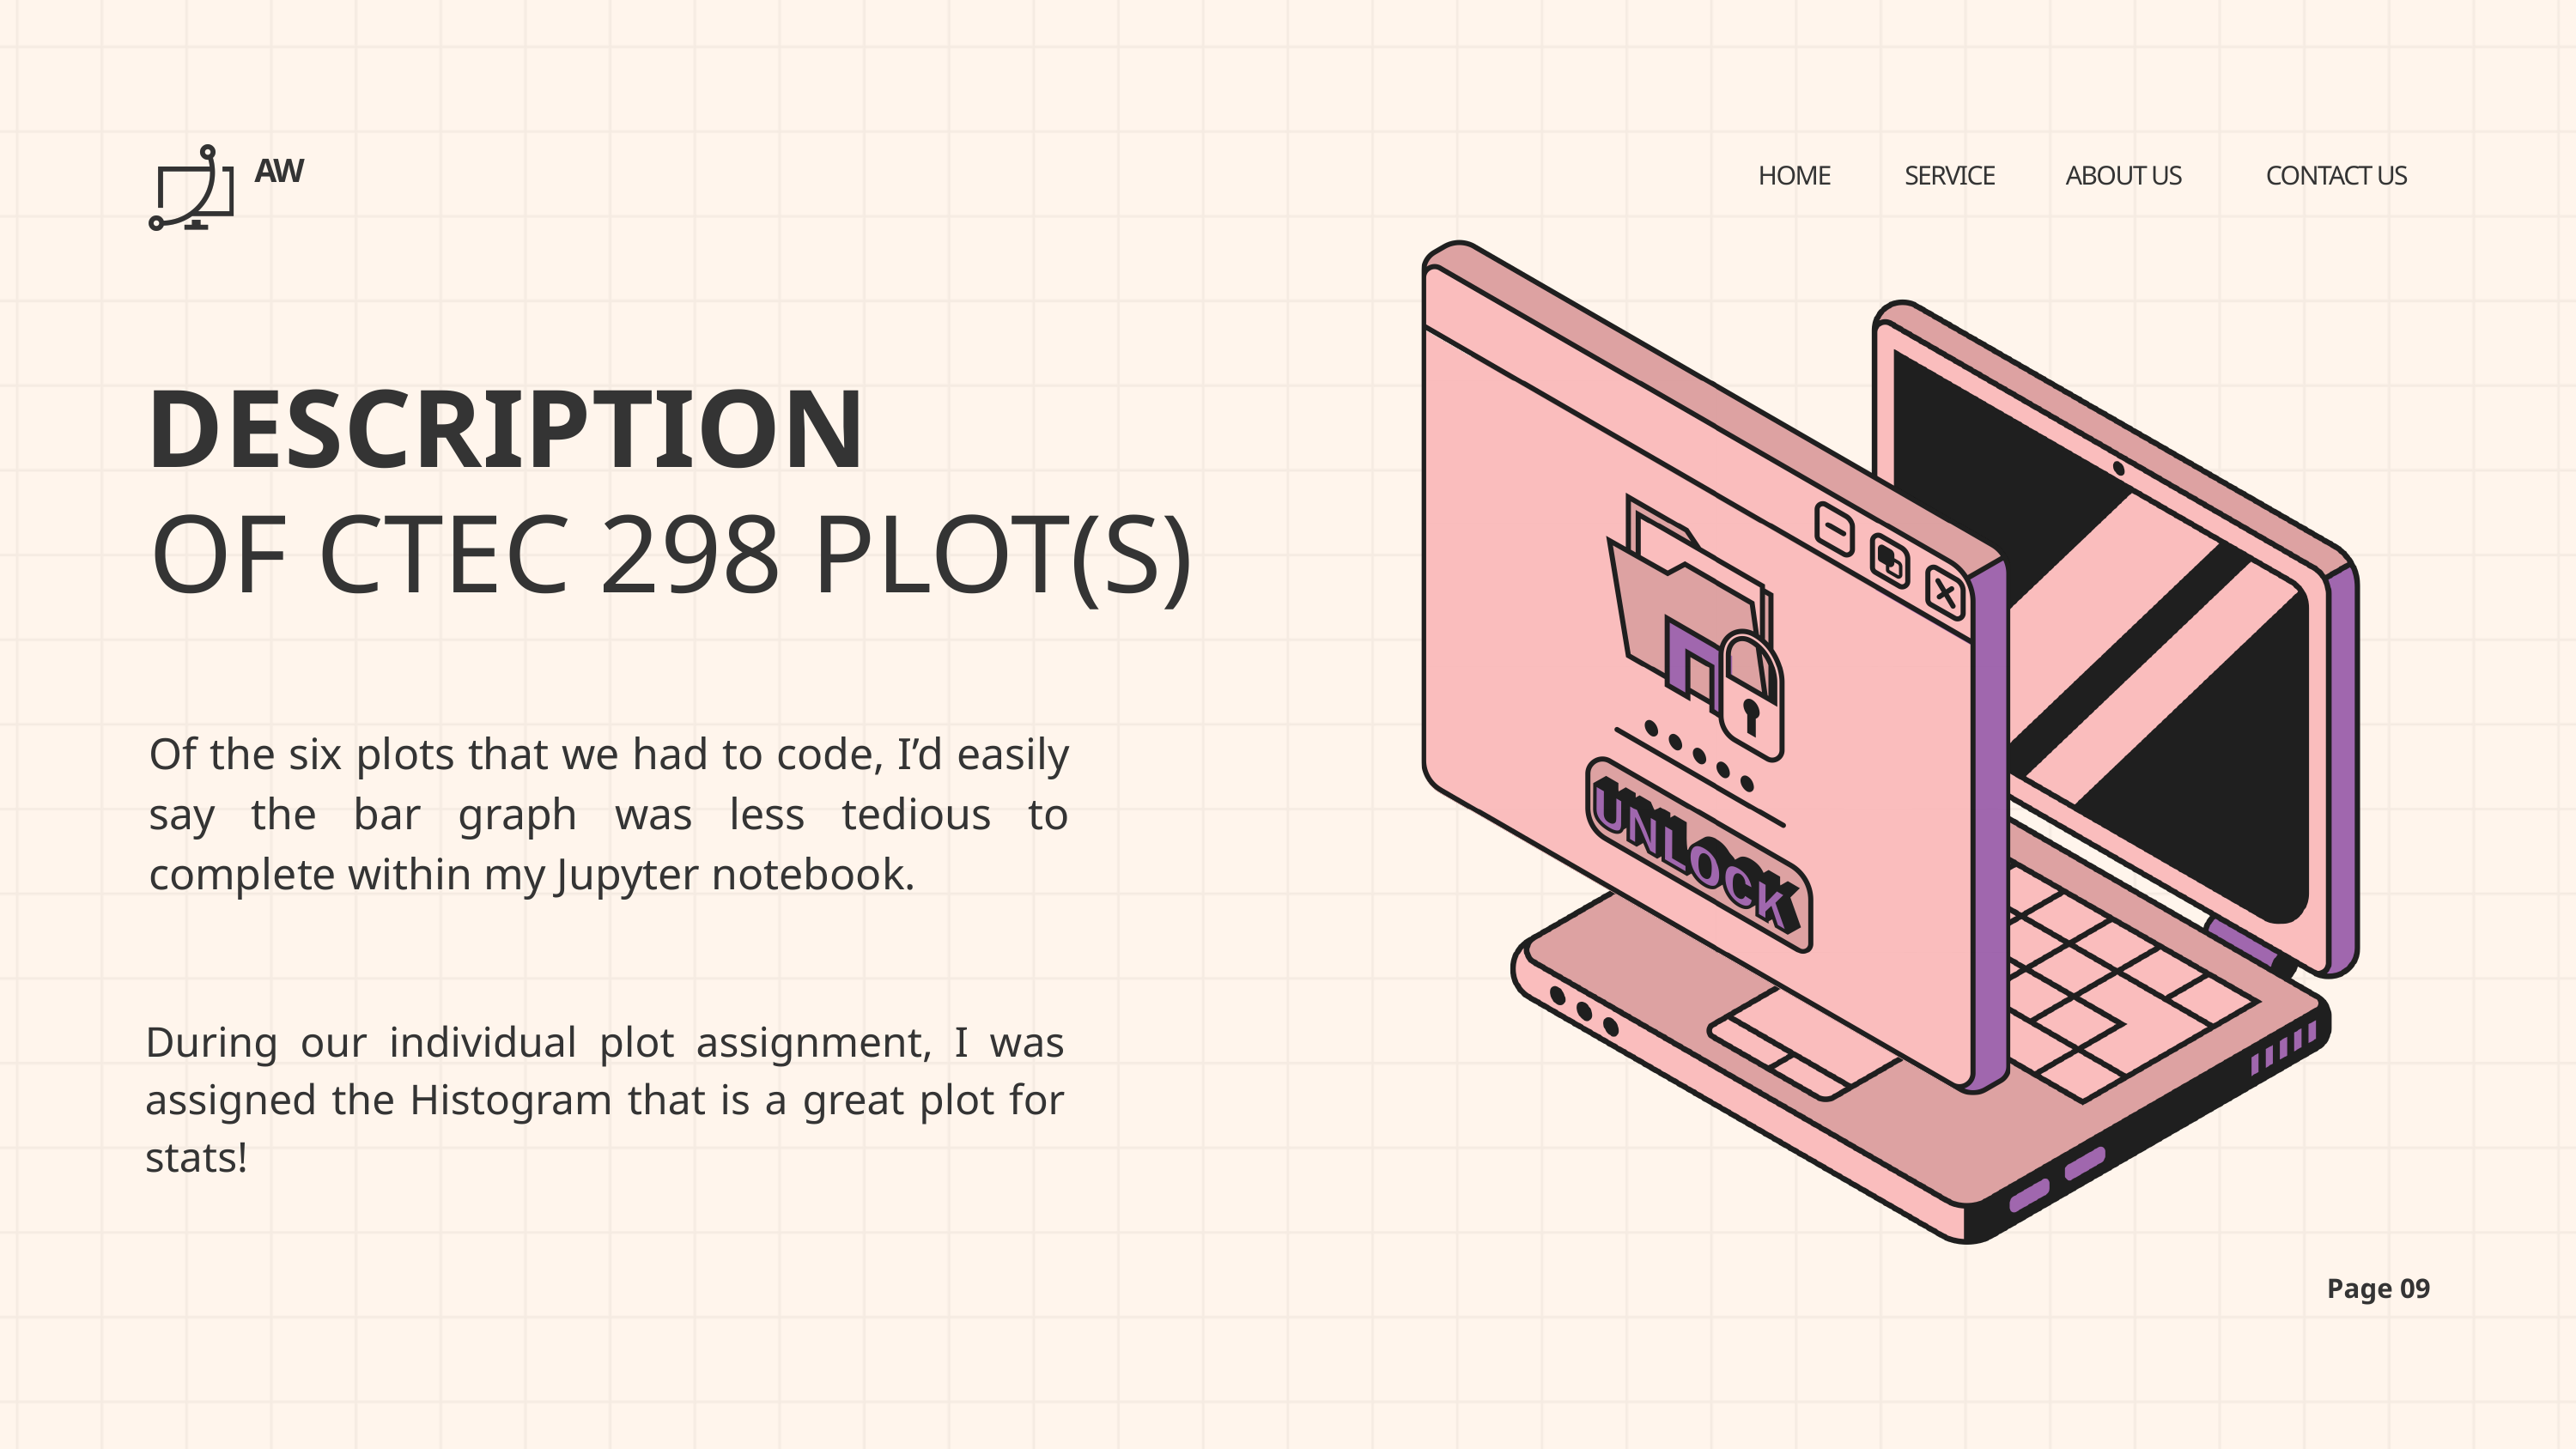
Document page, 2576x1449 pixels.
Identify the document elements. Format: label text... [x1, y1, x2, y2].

text_box DESCRIPTION [144, 338, 1141, 489]
text_box During our individual plot assignment, I was assigned the Histogram that is a great plot for stats! [144, 1007, 1067, 1181]
text_box CONTACT US [2243, 156, 2432, 191]
text_box [149, 144, 234, 231]
text_box SERVICE [1891, 156, 2011, 191]
text_box ABOUT US [2046, 156, 2202, 191]
text_box Page 09 [2289, 1266, 2432, 1304]
text_box [0, 0, 2576, 1449]
text_box Of the six plots that we had to code, I’d easily say the bar graph was less tedious to complete within my Jupyter notebook. [149, 718, 1071, 899]
text_box HOME [1735, 156, 1855, 191]
text_box [1510, 299, 2360, 1246]
text_box OF CTEC 298 PLOT(S) [149, 464, 1288, 615]
text_box AW [254, 156, 418, 190]
text_box [1421, 238, 2011, 1095]
